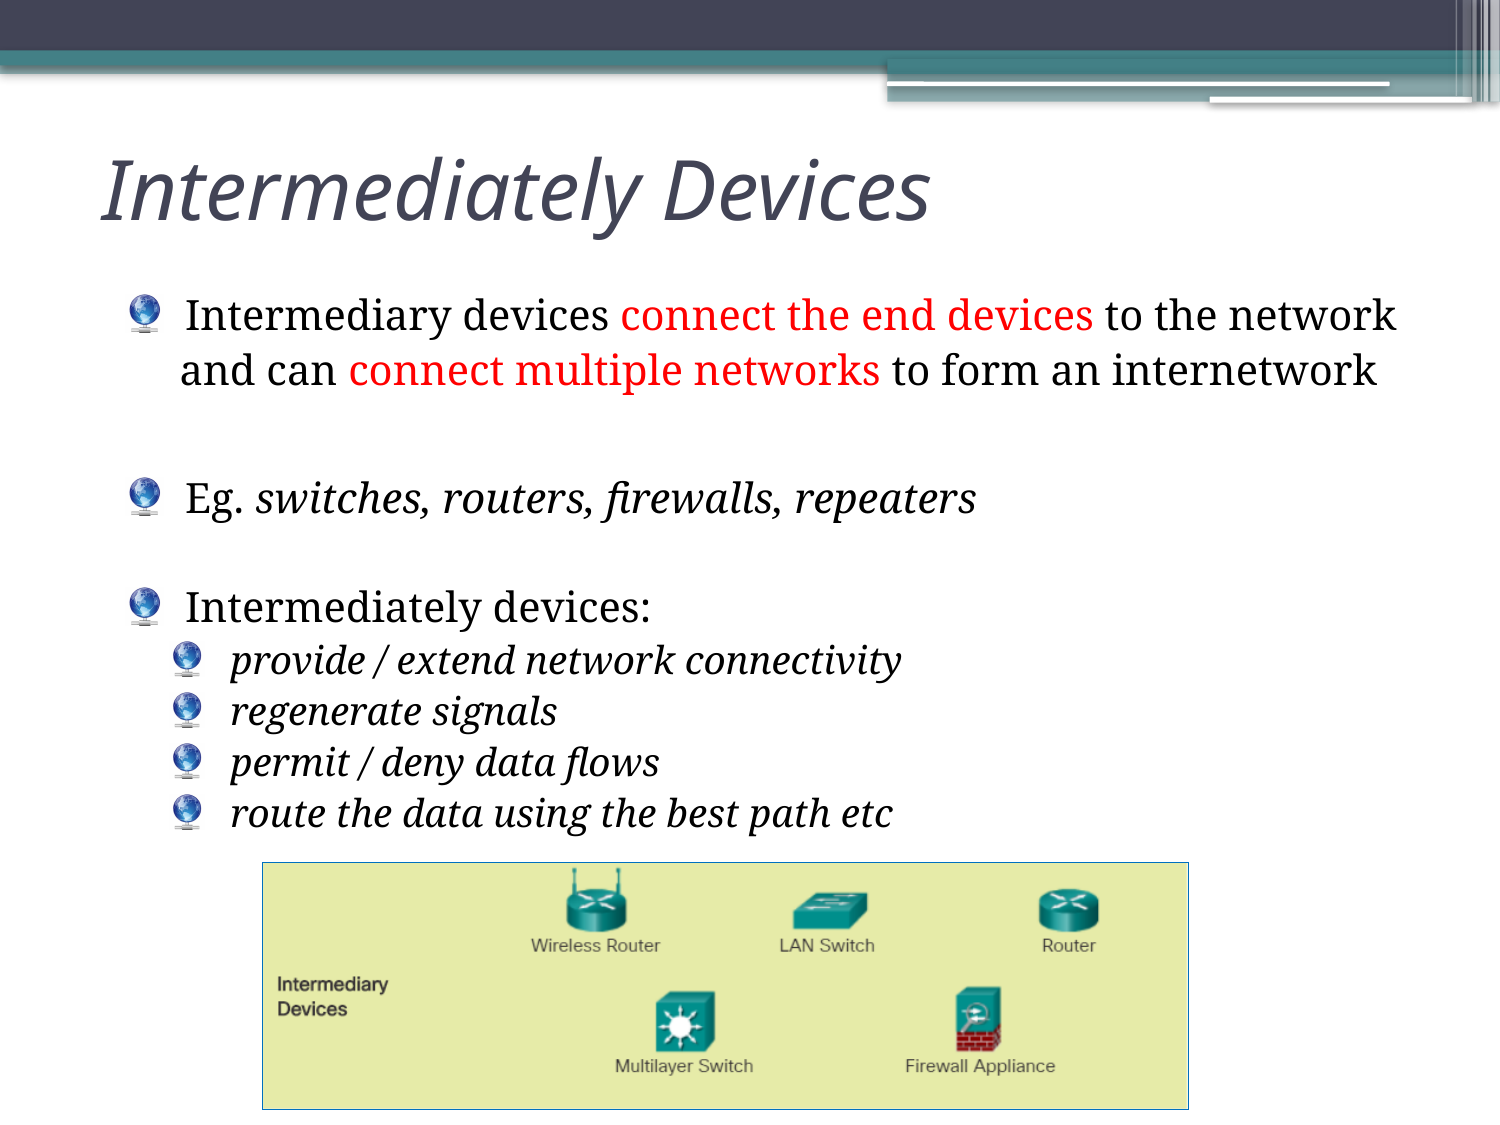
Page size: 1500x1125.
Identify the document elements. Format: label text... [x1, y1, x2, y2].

title Intermediately Devices [87, 99, 1438, 275]
picture [169, 692, 205, 728]
picture [125, 477, 164, 516]
picture [125, 587, 164, 626]
picture [125, 294, 164, 333]
list Intermediary devices connect the end devices to the network and can connect multiple networks to form an internetwork Eg. switches, routers, firewalls, repeaters Intermediately devices: provide / extend network connectivity regenerate signals permit / deny data flows route the data using the best path etc [50, 281, 1463, 850]
picture [262, 862, 1189, 1111]
picture [169, 641, 205, 677]
picture [169, 743, 205, 779]
picture [169, 794, 205, 830]
